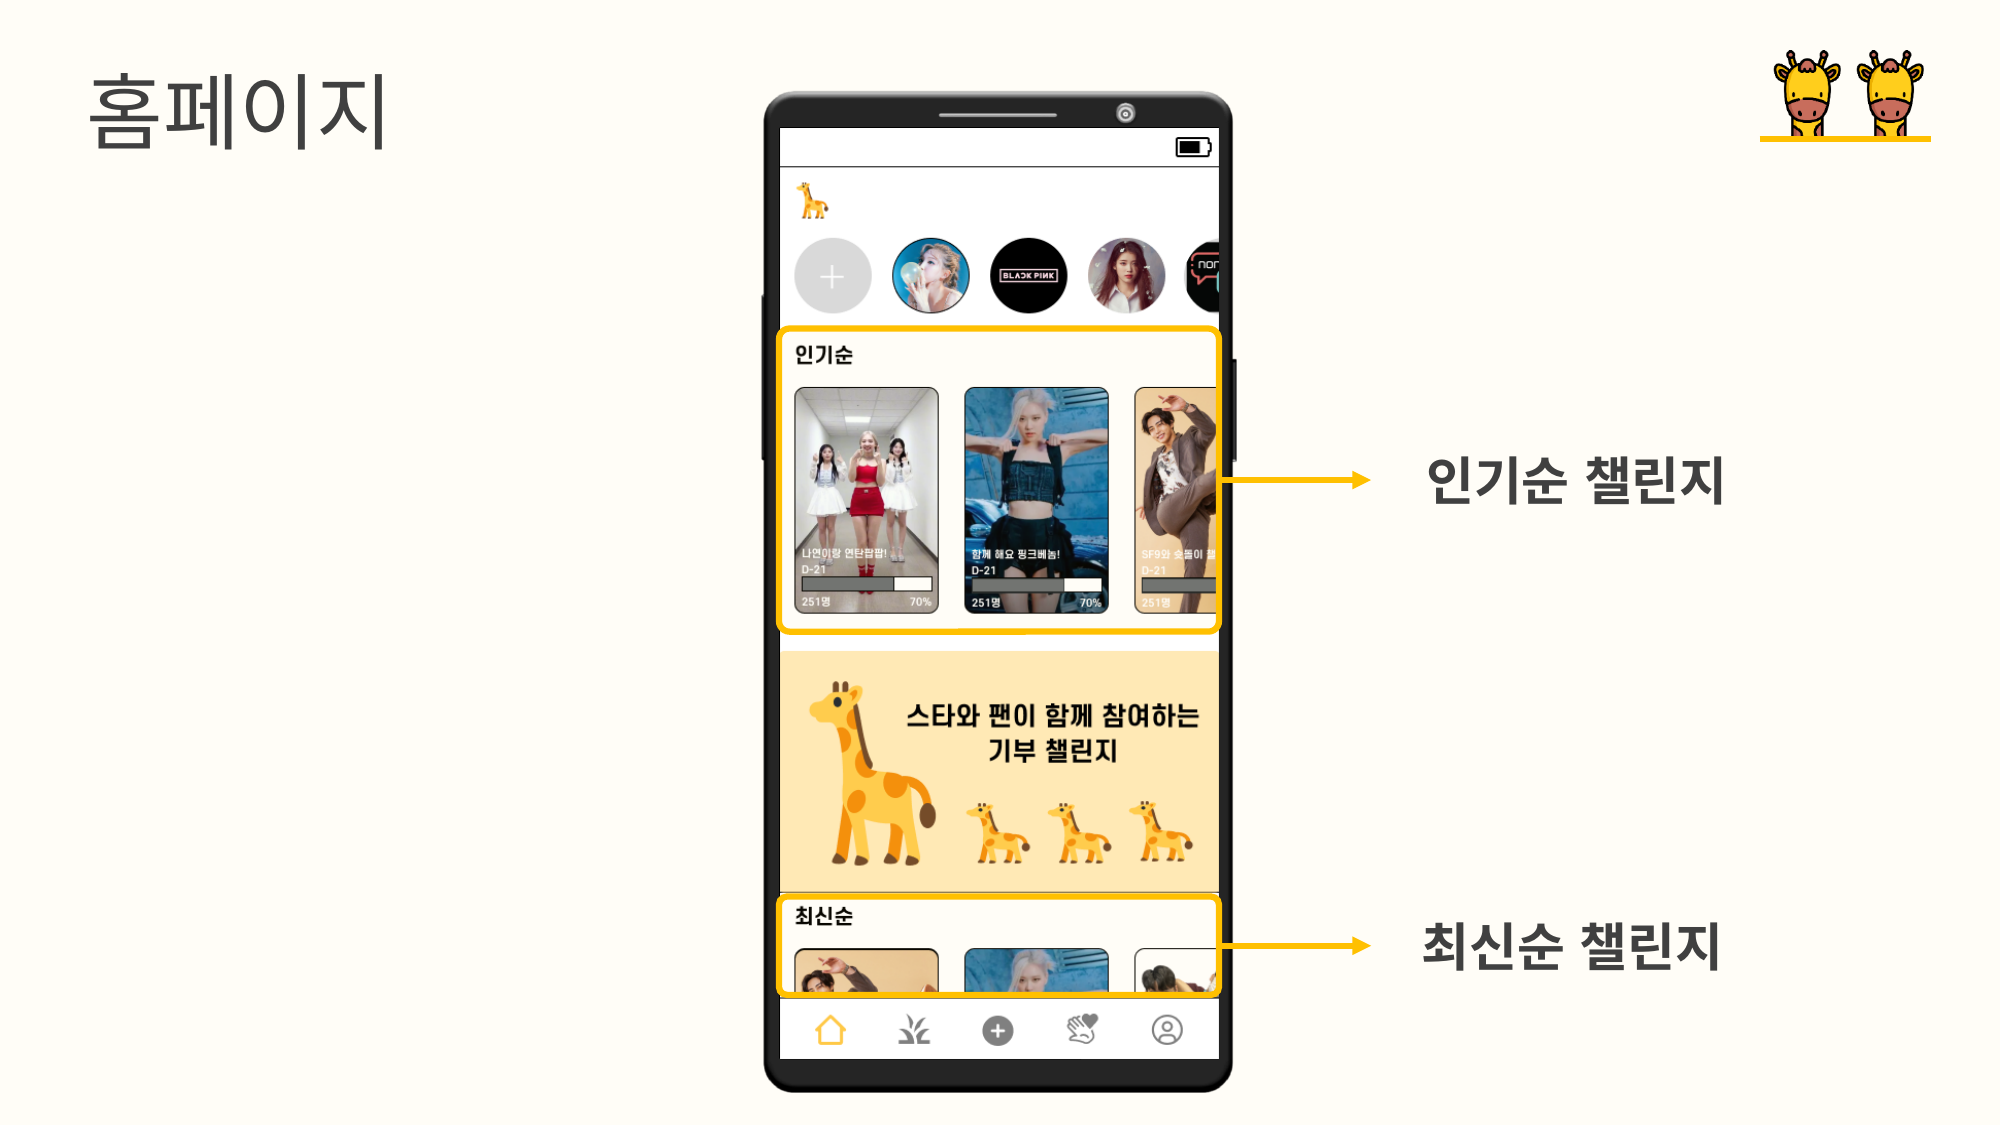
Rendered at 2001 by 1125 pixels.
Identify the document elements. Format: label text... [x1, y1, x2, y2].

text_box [606, 65, 1373, 1095]
text_box 홈페이지 [58, 52, 1058, 168]
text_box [1759, 50, 1935, 139]
text_box 인기순 챌린지 [1411, 440, 1757, 519]
text_box 최신순 챌린지 [1392, 906, 1767, 984]
